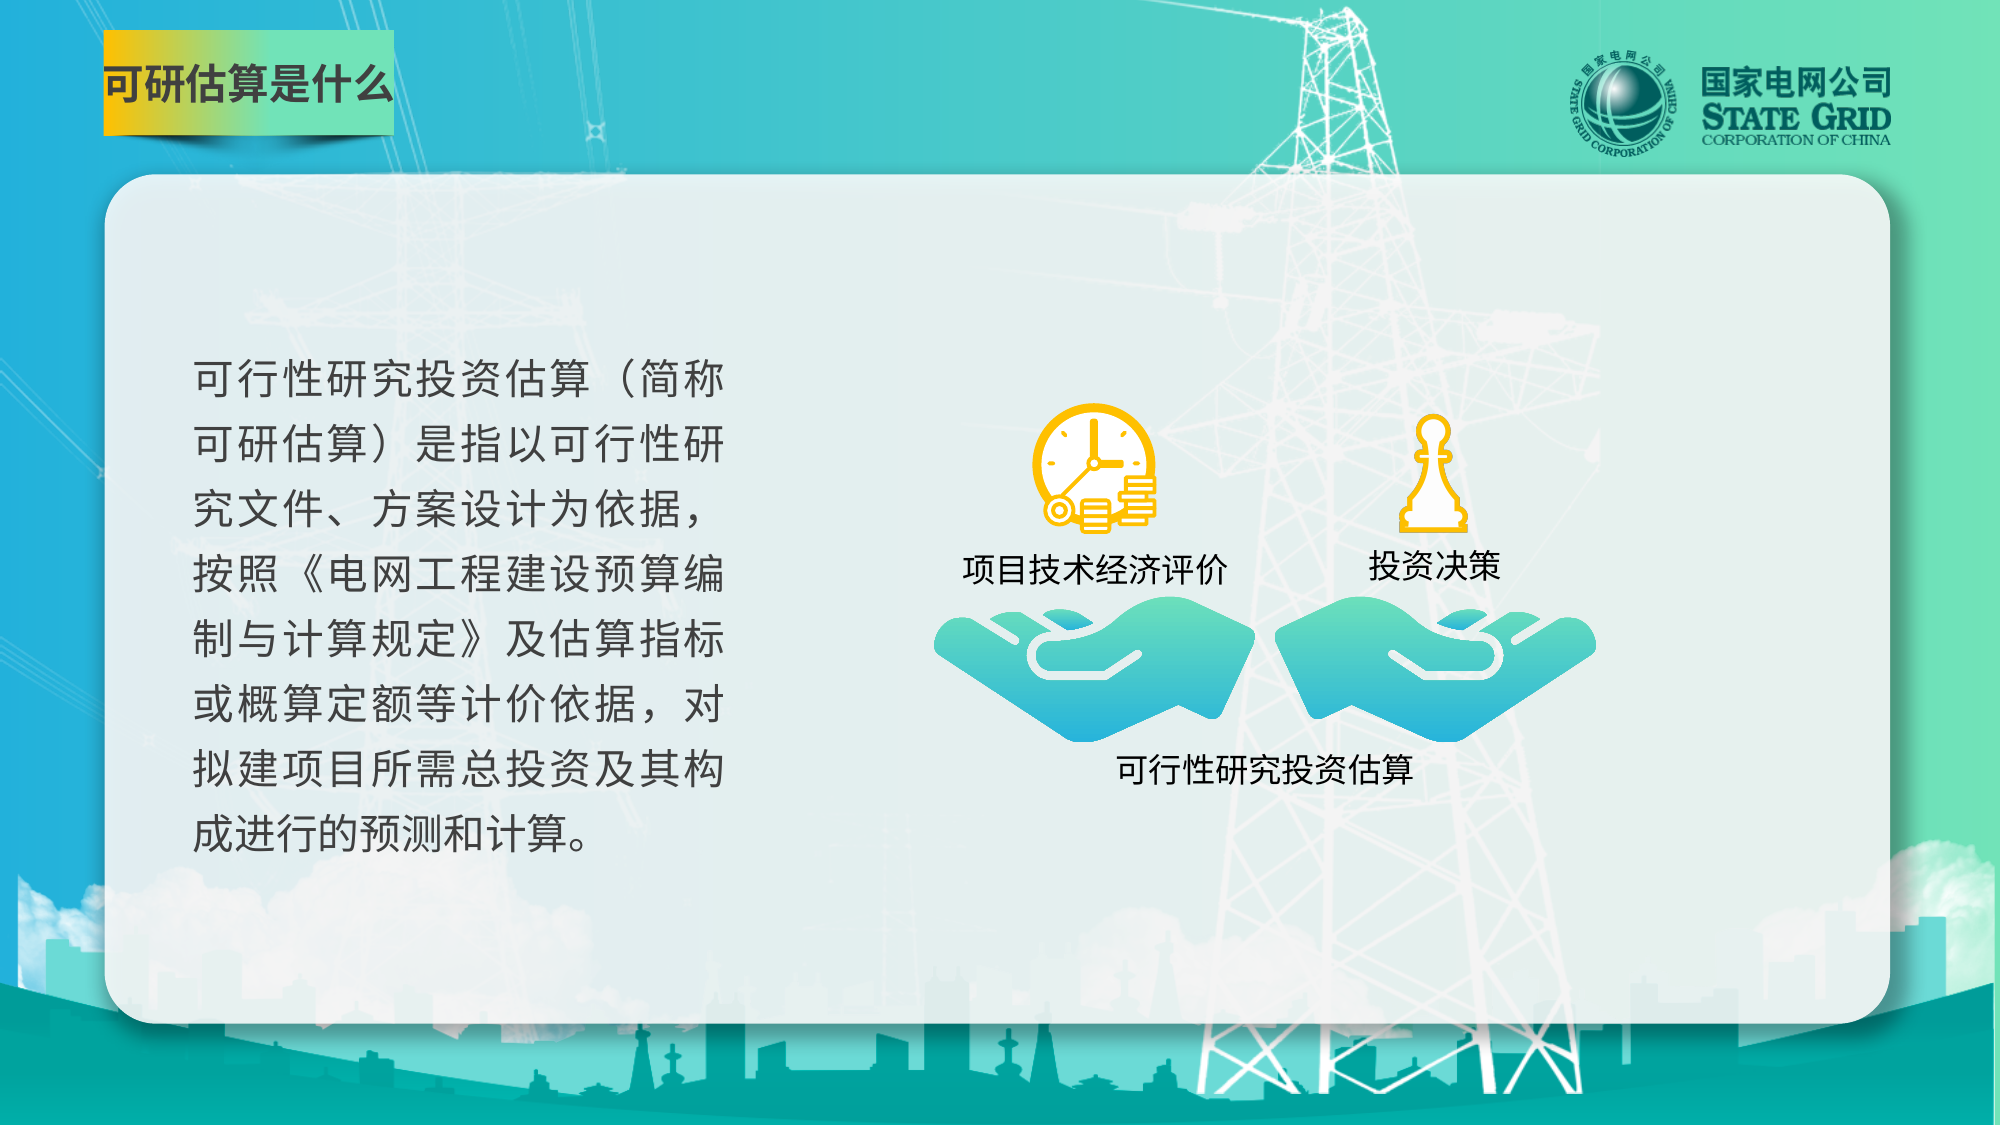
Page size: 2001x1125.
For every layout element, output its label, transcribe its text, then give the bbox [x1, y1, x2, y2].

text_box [899, 403, 1238, 598]
text_box 可行性研究投资估算 [1060, 743, 1470, 797]
text_box 可行性研究投资估算（简称可研估算）是指以可行性研究文件、方案设计为依据，按照《电网工程建设预算编制与计算规定》及估算指标或概算定额等计价依据，对拟建项目所需总投资及其构成进行的预测和计算。 [177, 330, 741, 866]
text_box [934, 583, 1596, 743]
picture [0, 0, 1995, 1125]
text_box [86, 30, 412, 172]
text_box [1238, 402, 1632, 594]
